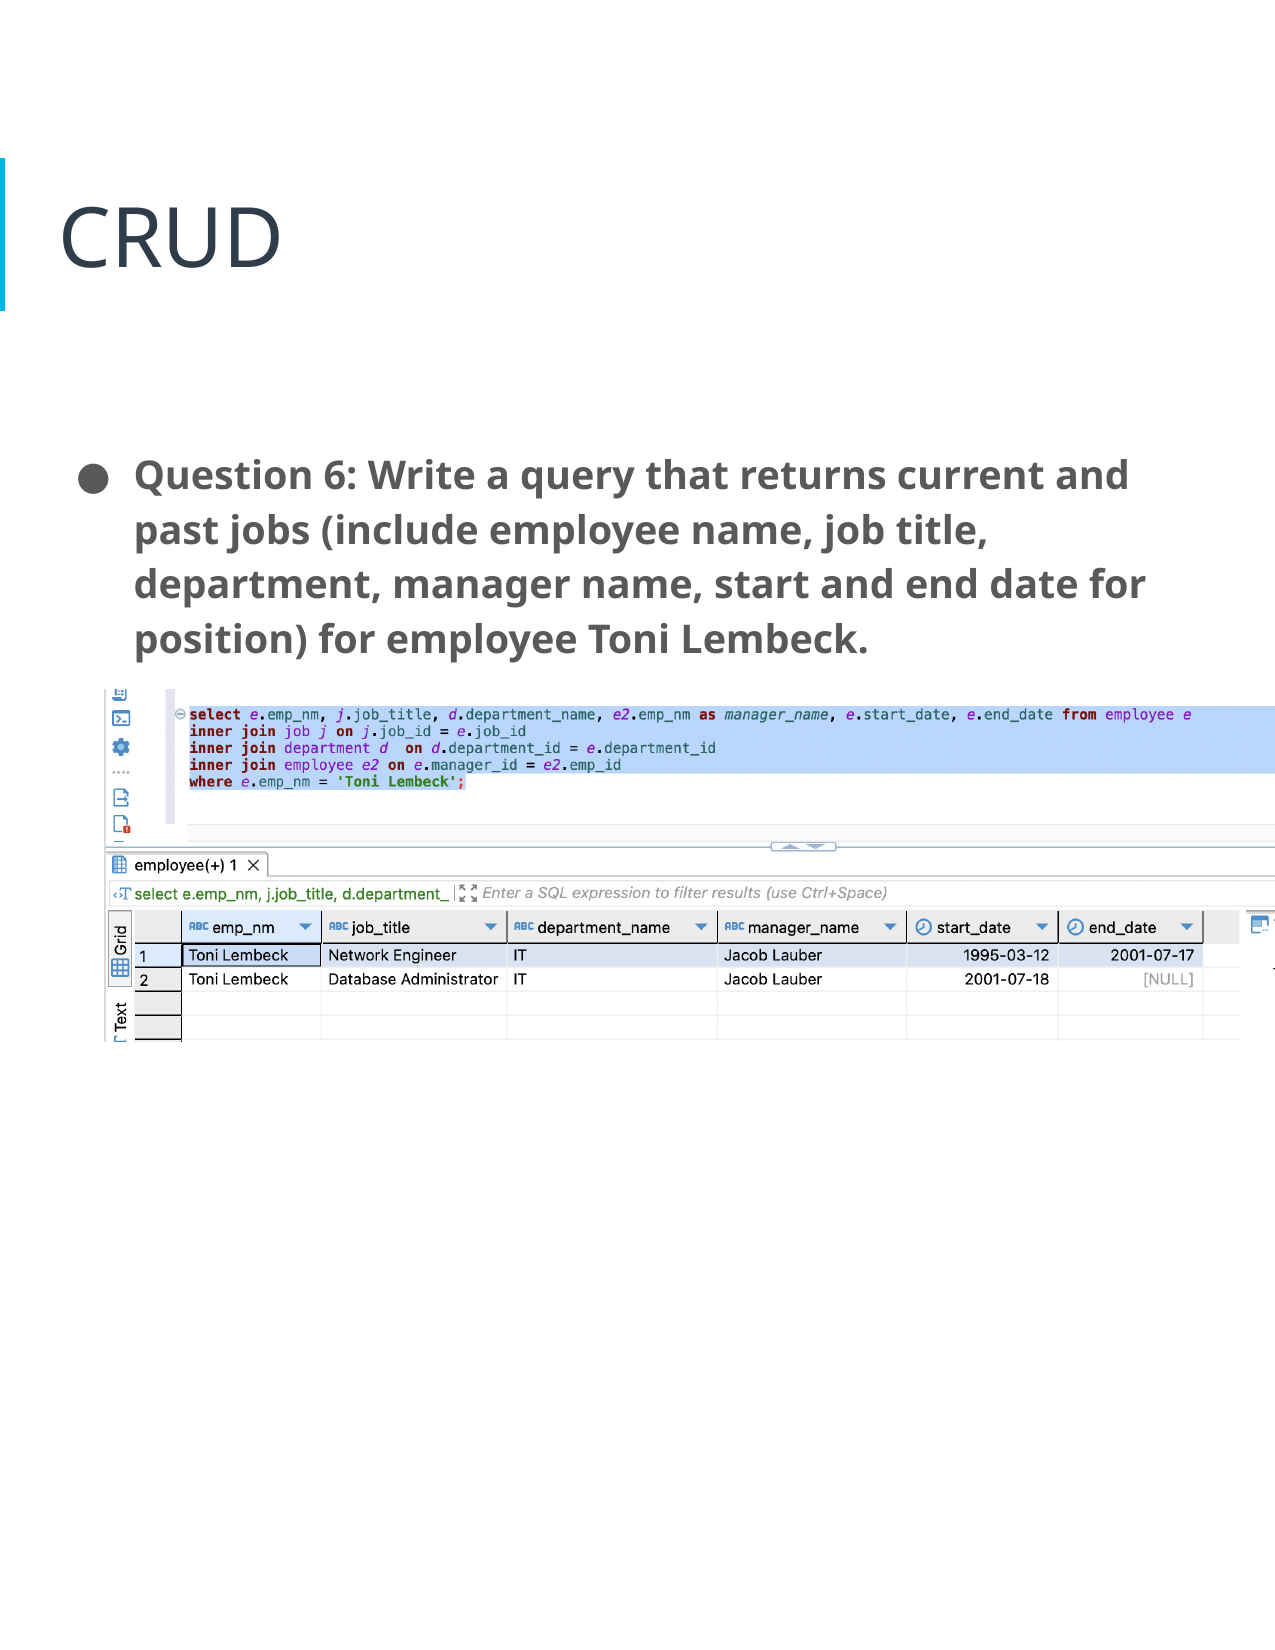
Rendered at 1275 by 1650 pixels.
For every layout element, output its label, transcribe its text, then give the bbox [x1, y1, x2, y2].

list Question 6: Write a query that returns current and past jobs (include employee name, job title, department, manager name, start and end date for position) for employee Toni Lembeck. [43, 347, 1232, 1616]
picture [103, 689, 1275, 1042]
title CRUD [43, 142, 1232, 327]
